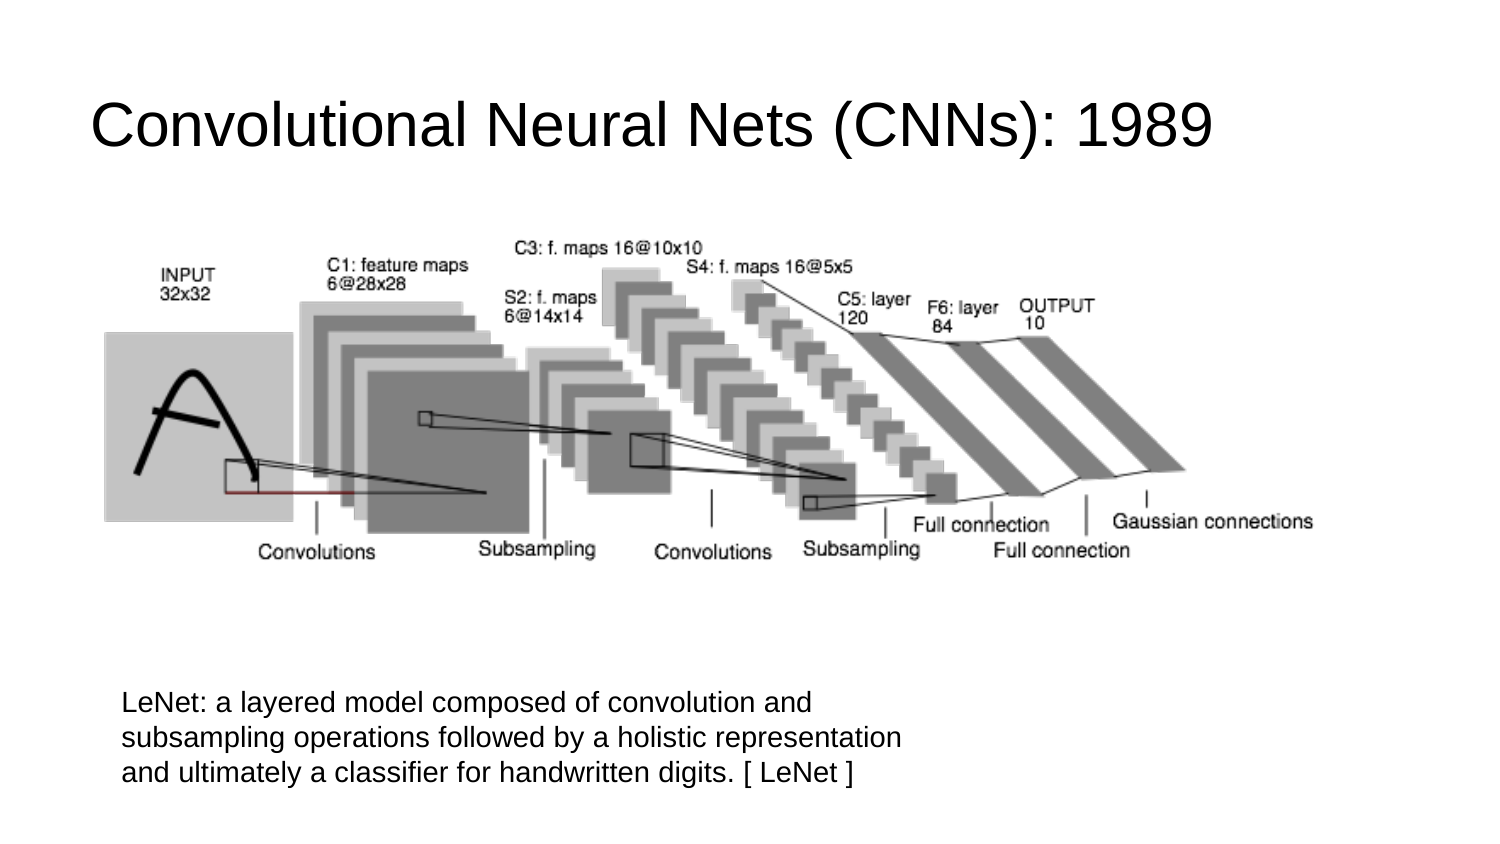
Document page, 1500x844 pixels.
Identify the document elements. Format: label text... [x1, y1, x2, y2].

title Convolutional Neural Nets (CNNs): 1989 [75, 33, 1425, 175]
text_box LeNet: a layered model composed of convolution and subsampling operations followed by a holistic representation and ultimately a classifier for handwritten digits. [ LeNet ] [106, 668, 940, 832]
picture [93, 206, 1329, 585]
